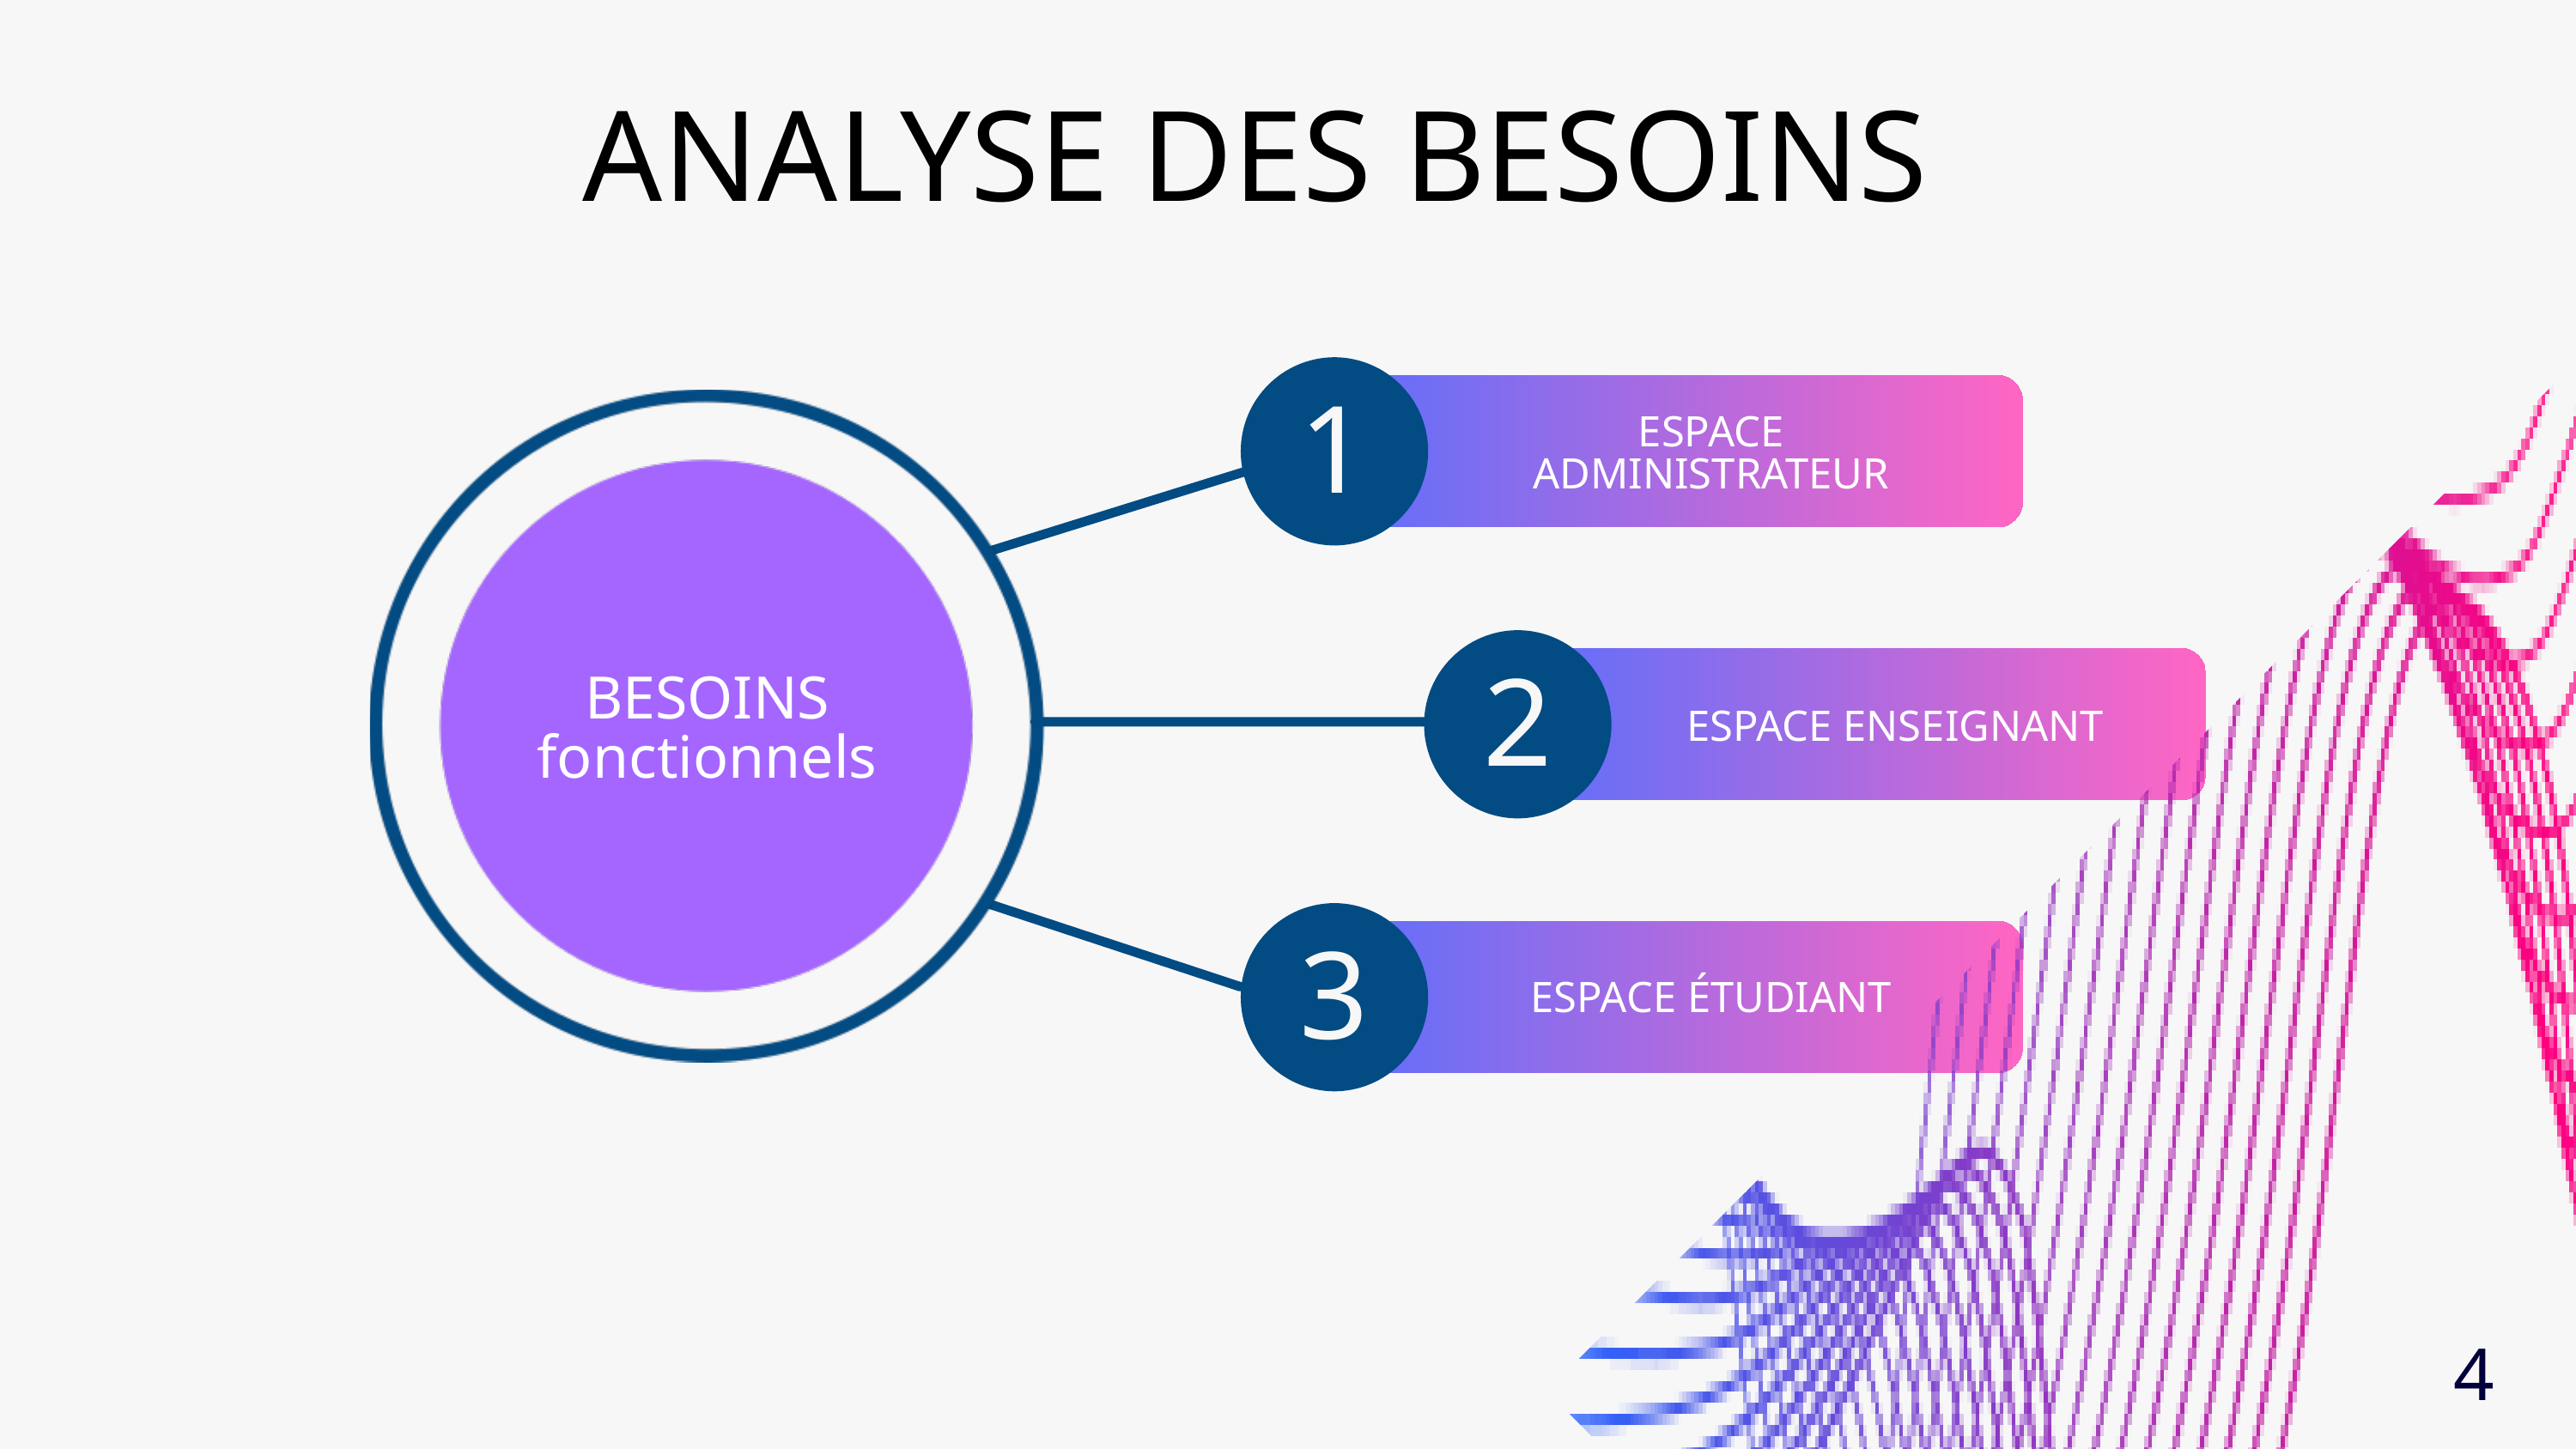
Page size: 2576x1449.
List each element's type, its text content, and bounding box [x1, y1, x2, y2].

text_box [369, 390, 1045, 1063]
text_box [1423, 629, 1613, 819]
text_box 4 [2451, 1314, 2496, 1415]
text_box ANALYSE DES BESOINS [582, 51, 1994, 227]
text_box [1434, 374, 2023, 528]
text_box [1616, 647, 2207, 801]
text_box BESOINS fonctionnels [453, 672, 961, 790]
text_box [1546, 361, 2576, 1449]
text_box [1240, 902, 1430, 1092]
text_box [1434, 920, 2023, 1074]
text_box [1240, 356, 1430, 546]
